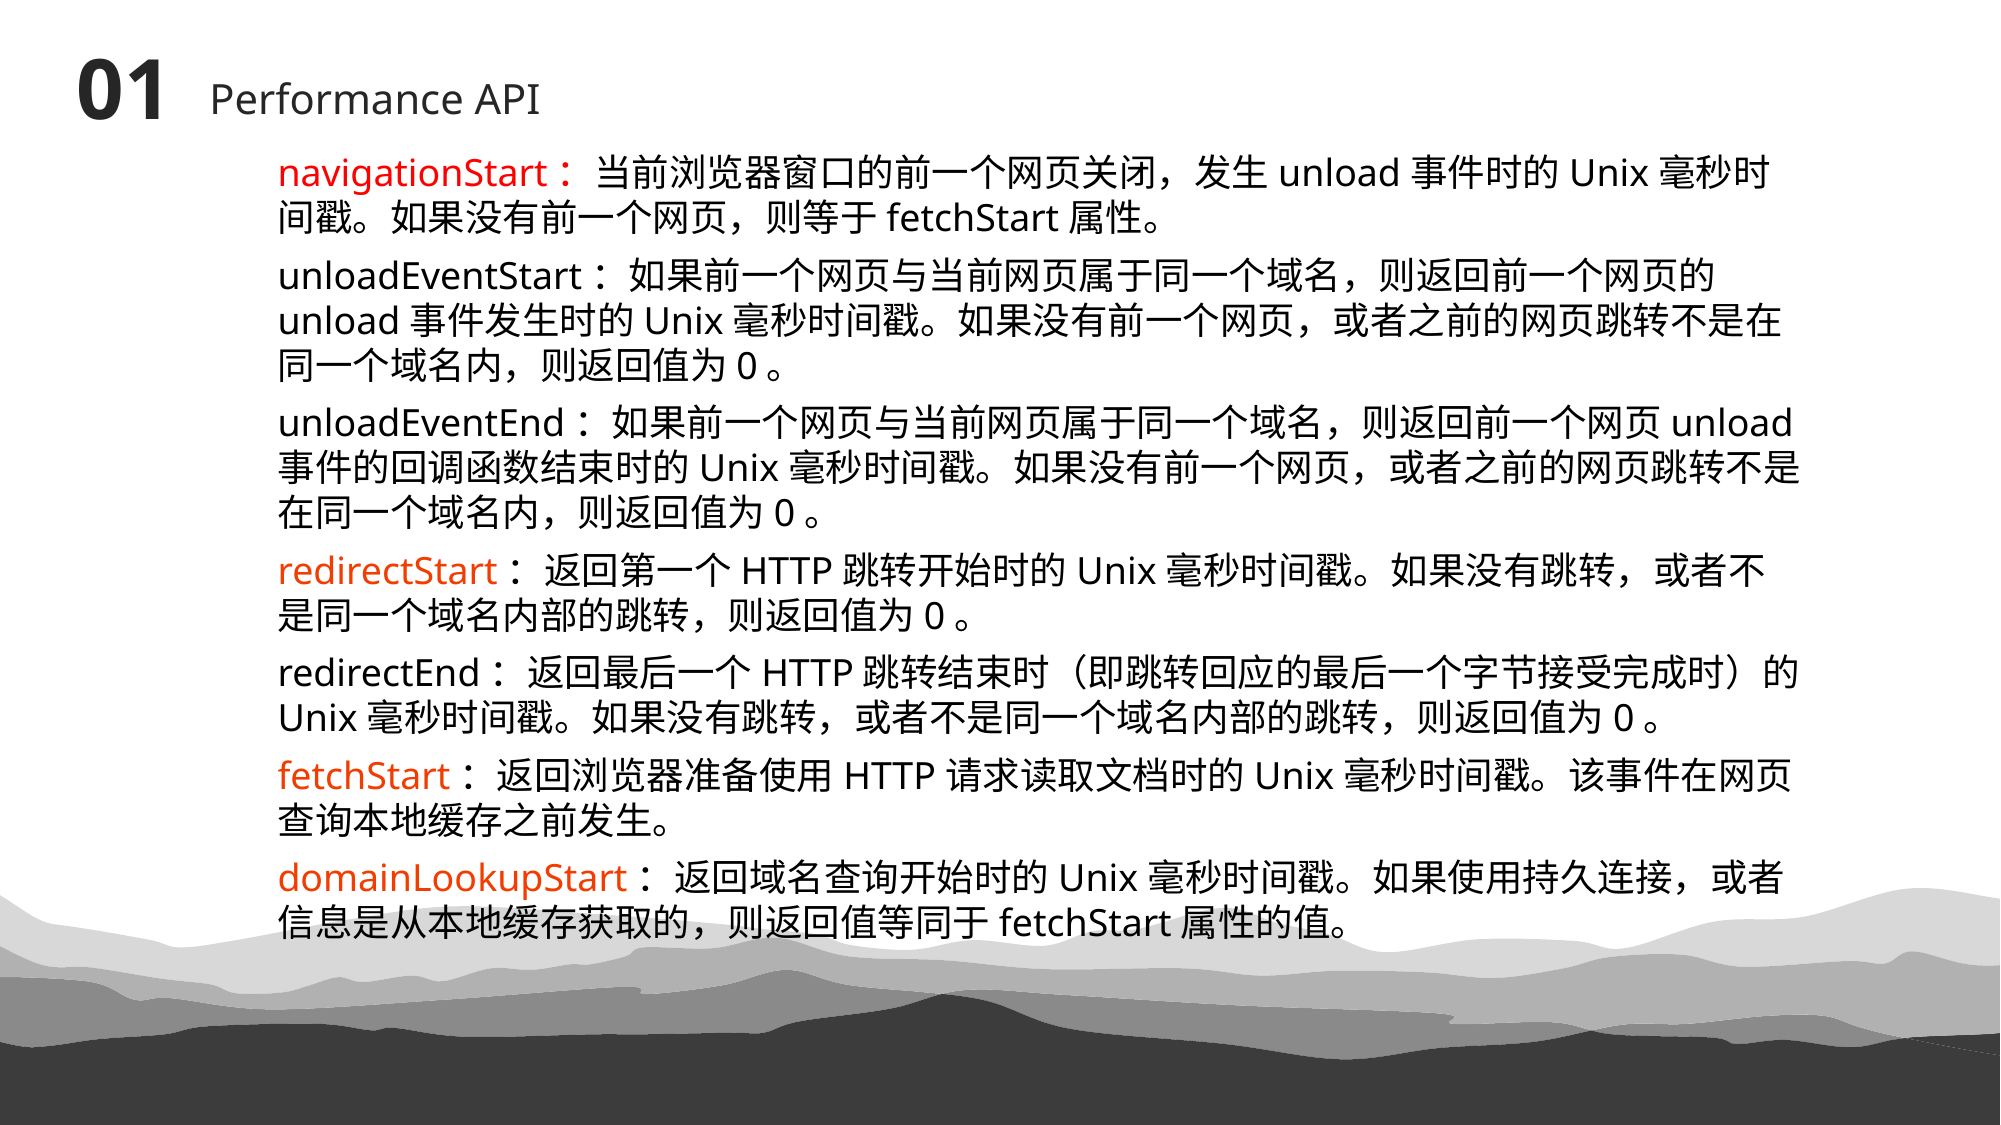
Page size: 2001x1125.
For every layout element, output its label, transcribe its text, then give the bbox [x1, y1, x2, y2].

text_box navigationStart：当前浏览器窗口的前一个网页关闭，发生unload事件时的Unix毫秒时间戳。如果没有前一个网页，则等于fetchStart属性。 unloadEventStart：如果前一个网页与当前网页属于同一个域名，则返回前一个网页的unload事件发生时的Unix毫秒时间戳。如果没有前一个网页，或者之前的网页跳转不是在同一个域名内，则返回值为0。 unloadEventEnd：如果前一个网页与当前网页属于同一个域名，则返回前一个网页unload事件的回调函数结束时的Unix毫秒时间戳。如果没有前一个网页，或者之前的网页跳转不是在同一个域名内，则返回值为0。 redirectStart：返回第一个HTTP跳转开始时的Unix毫秒时间戳。如果没有跳转，或者不是同一个域名内部的跳转，则返回值为0。 redirectEnd：返回最后一个HTTP跳转结束时（即跳转回应的最后一个字节接受完成时）的Unix毫秒时间戳。如果没有跳转，或者不是同一个域名内部的跳转，则返回值为0。 fetchStart：返回浏览器准备使用HTTP请求读取文档时的Unix毫秒时间戳。该事件在网页查询本地缓存之前发生。 domainLookupStart：返回域名查询开始时的Unix毫秒时间戳。如果使用持久连接，或者信息是从本地缓存获取的，则返回值等同于fetchStart属性的值。 [262, 141, 1818, 952]
list 01 [61, 39, 195, 137]
list Performance API [194, 60, 582, 142]
